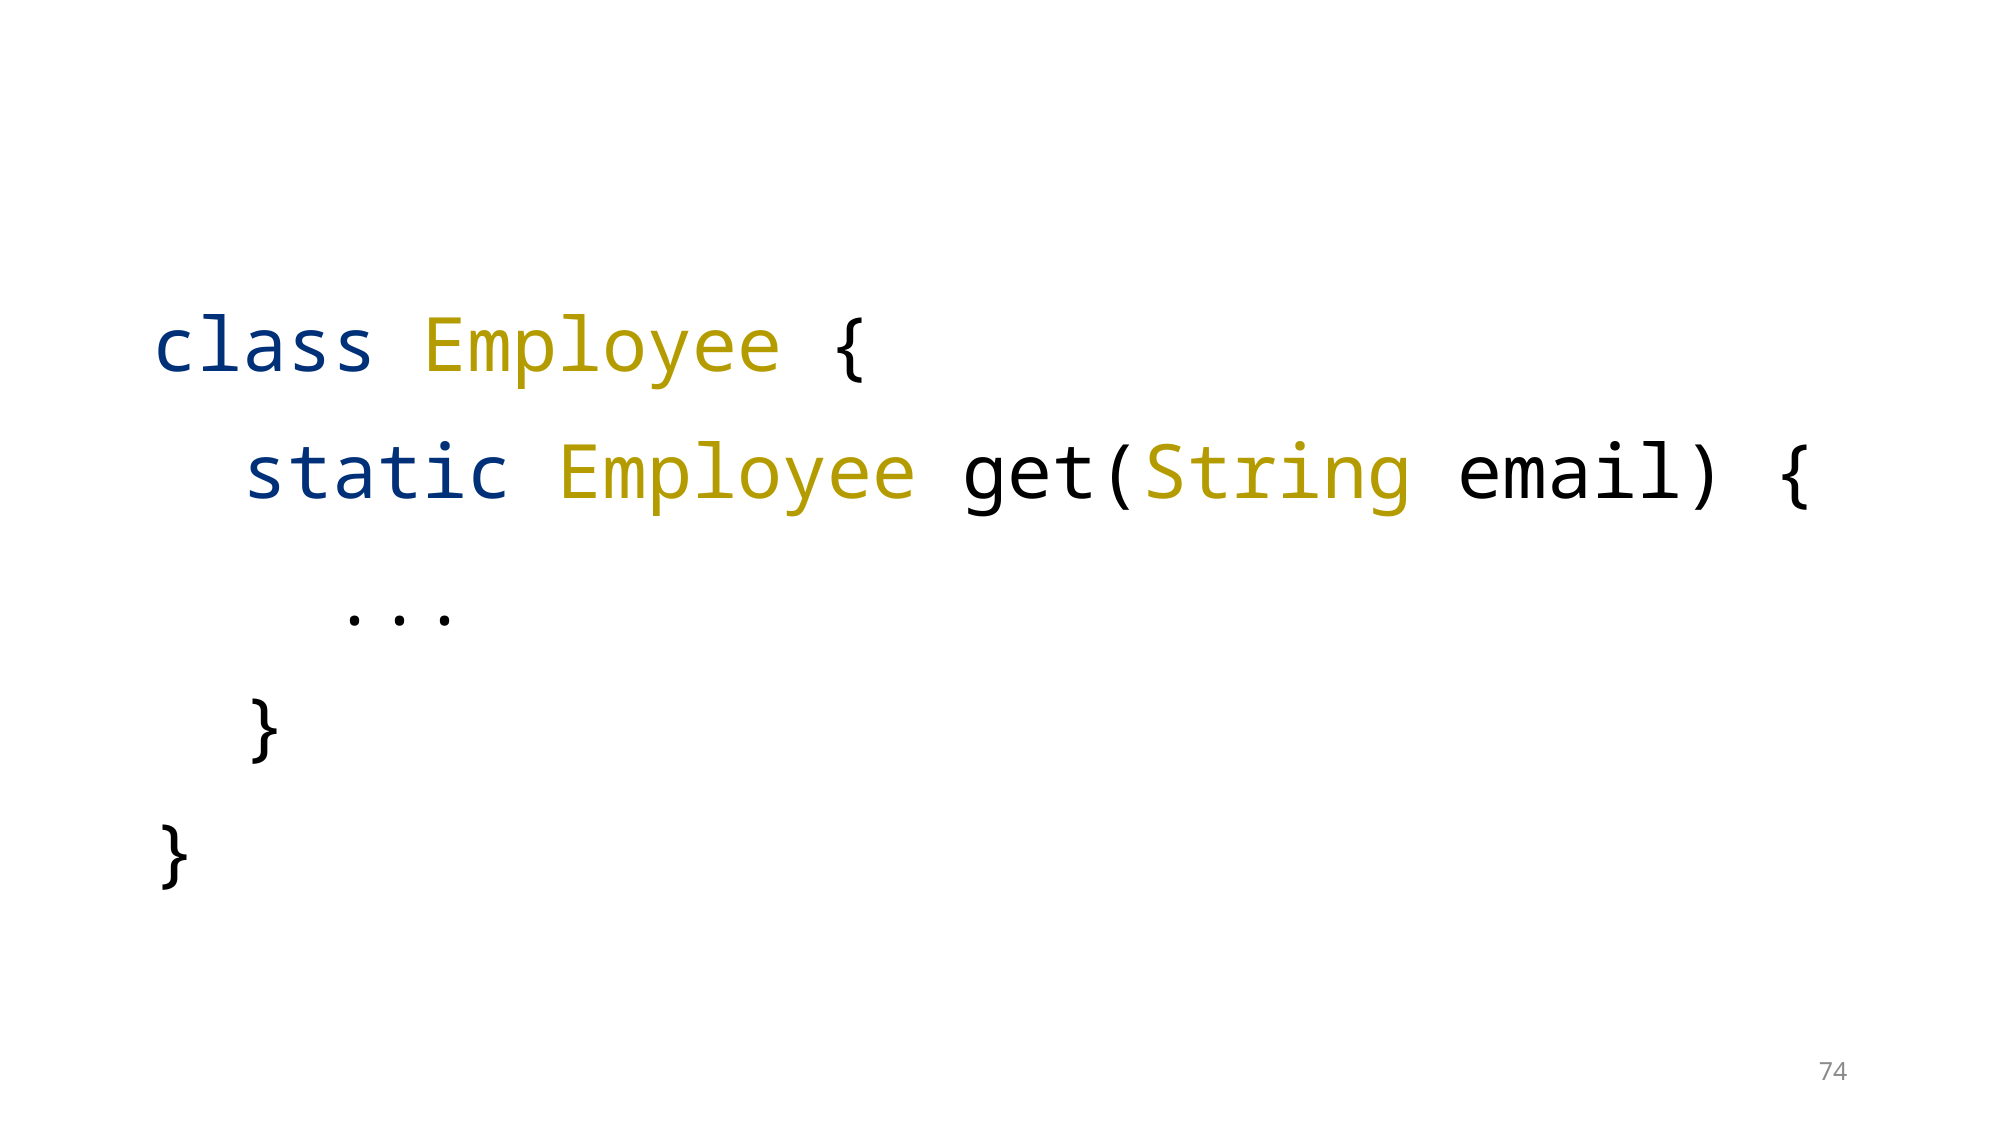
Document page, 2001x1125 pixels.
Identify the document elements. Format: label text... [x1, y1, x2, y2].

slide_number 74 [1412, 1042, 1863, 1103]
list class Employee { static Employee get(String email) { ... } } [137, 299, 1863, 1014]
